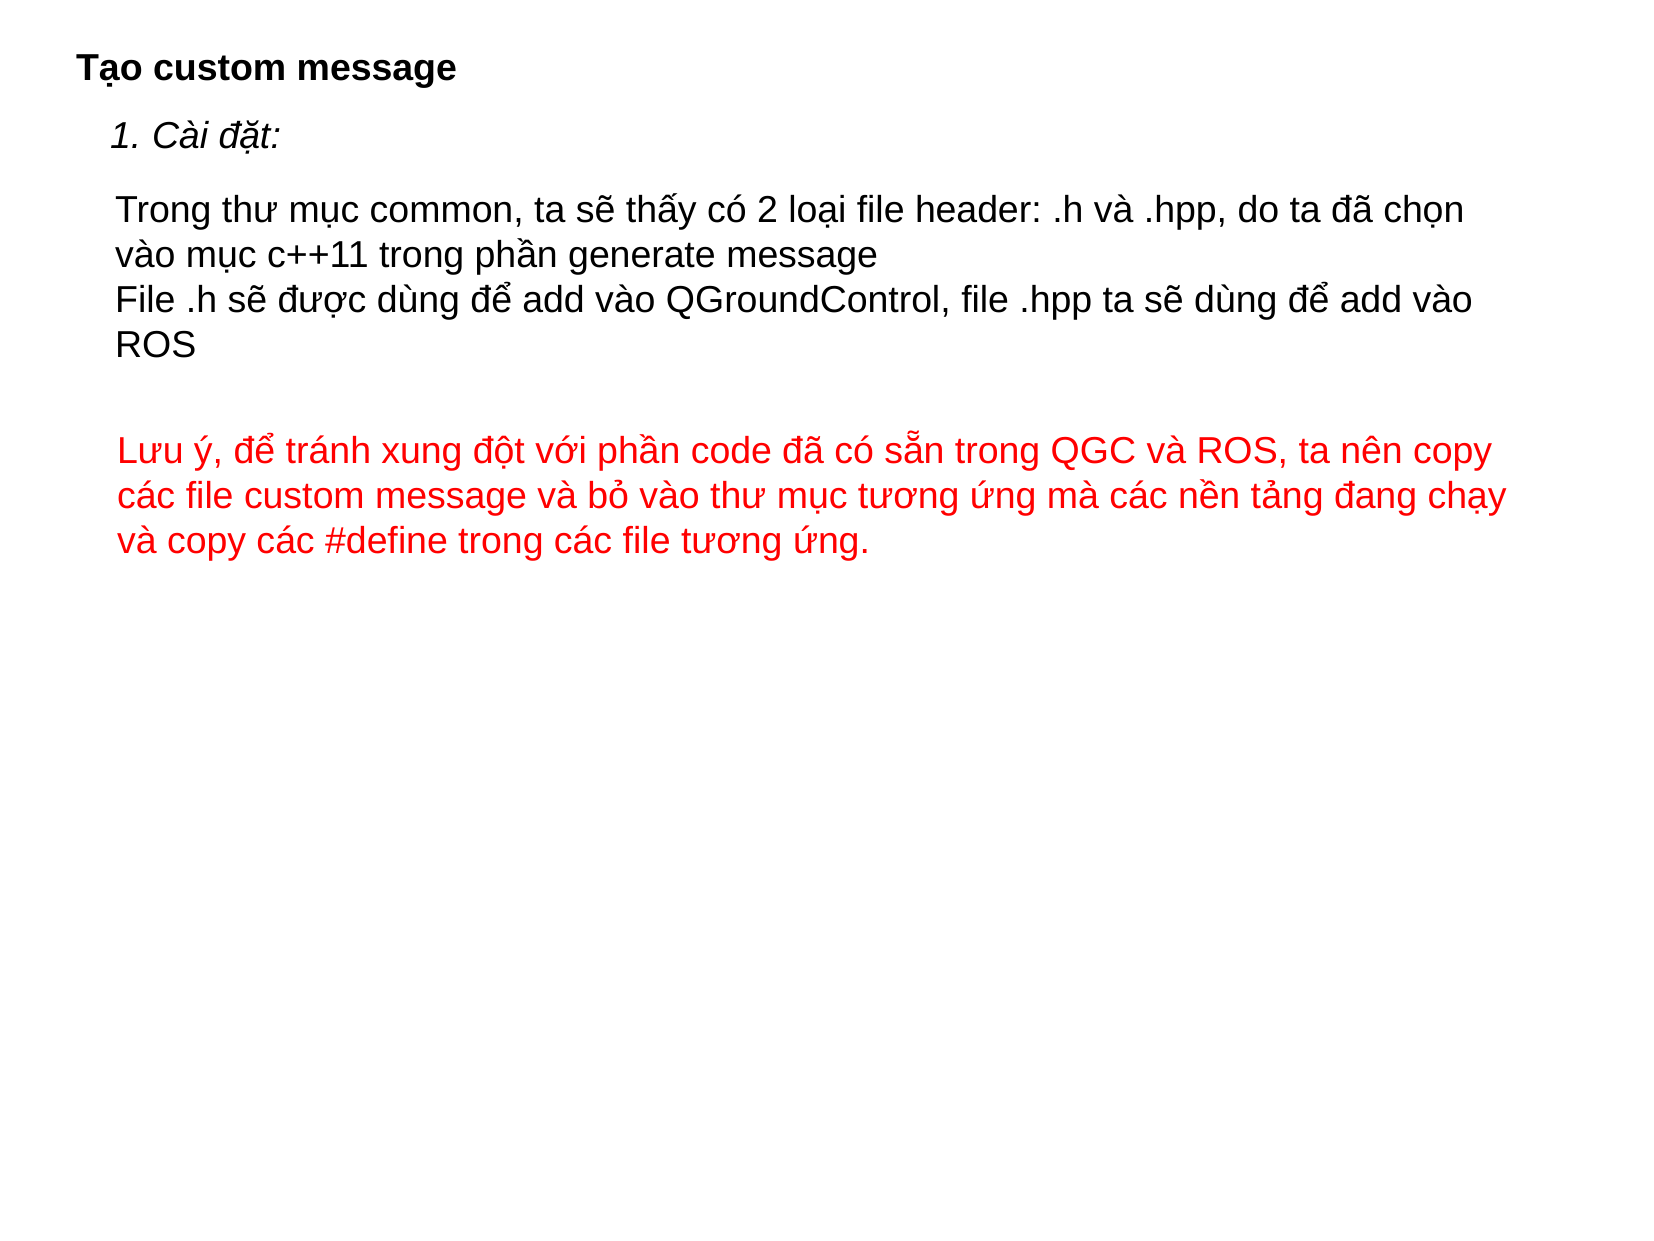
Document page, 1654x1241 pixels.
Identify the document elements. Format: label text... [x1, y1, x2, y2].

text_box Tạo custom message [61, 35, 483, 96]
text_box Lưu ý, để tránh xung đột với phần code đã có sẵn trong QGC và ROS, ta nên copy các file custom message và bỏ vào thư mục tương ứng mà các nền tảng đang chạy và copy các #define trong các file tương ứng. [102, 419, 1536, 569]
text_box Trong thư mục common, ta sẽ thấy có 2 loại file header: .h và .hpp, do ta đã chọn vào mục c++11 trong phần generate message File .h sẽ được dùng để add vào QGroundControl, file .hpp ta sẽ dùng để add vào ROS [100, 177, 1514, 372]
text_box 1. Cài đặt: [95, 103, 296, 164]
